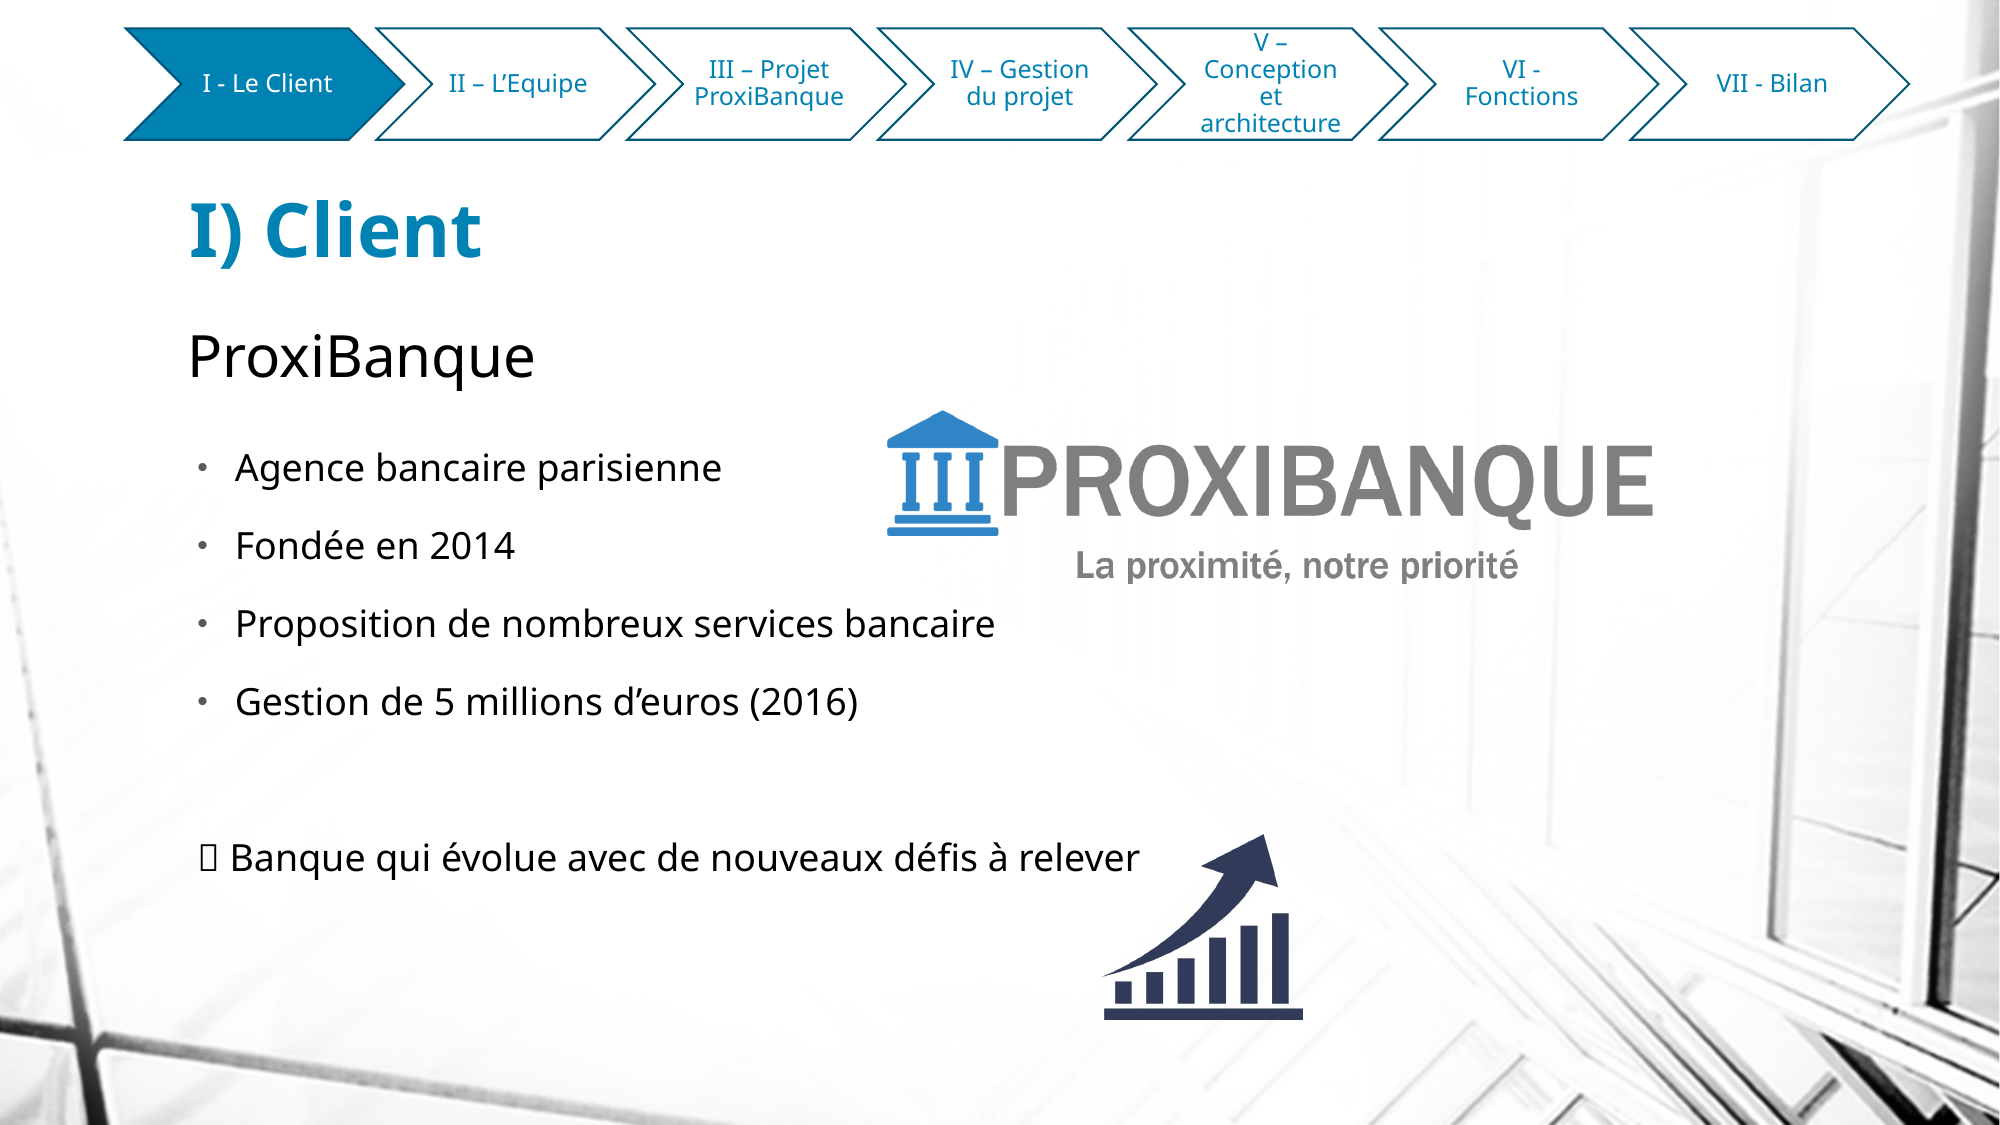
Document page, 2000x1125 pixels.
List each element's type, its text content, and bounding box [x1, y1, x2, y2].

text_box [125, 0, 1910, 197]
list Agence bancaire parisienne Fondée en 2014 Proposition de nombreux services bancaire Gestion de 5 millions d’euros (2016)  Banque qui évolue avec de nouveaux défis à relever [174, 441, 1600, 1125]
picture [1101, 834, 1303, 1020]
picture [0, 0, 2000, 1125]
text_box ProxiBanque [172, 311, 1130, 396]
title I) Client [174, 197, 1600, 279]
